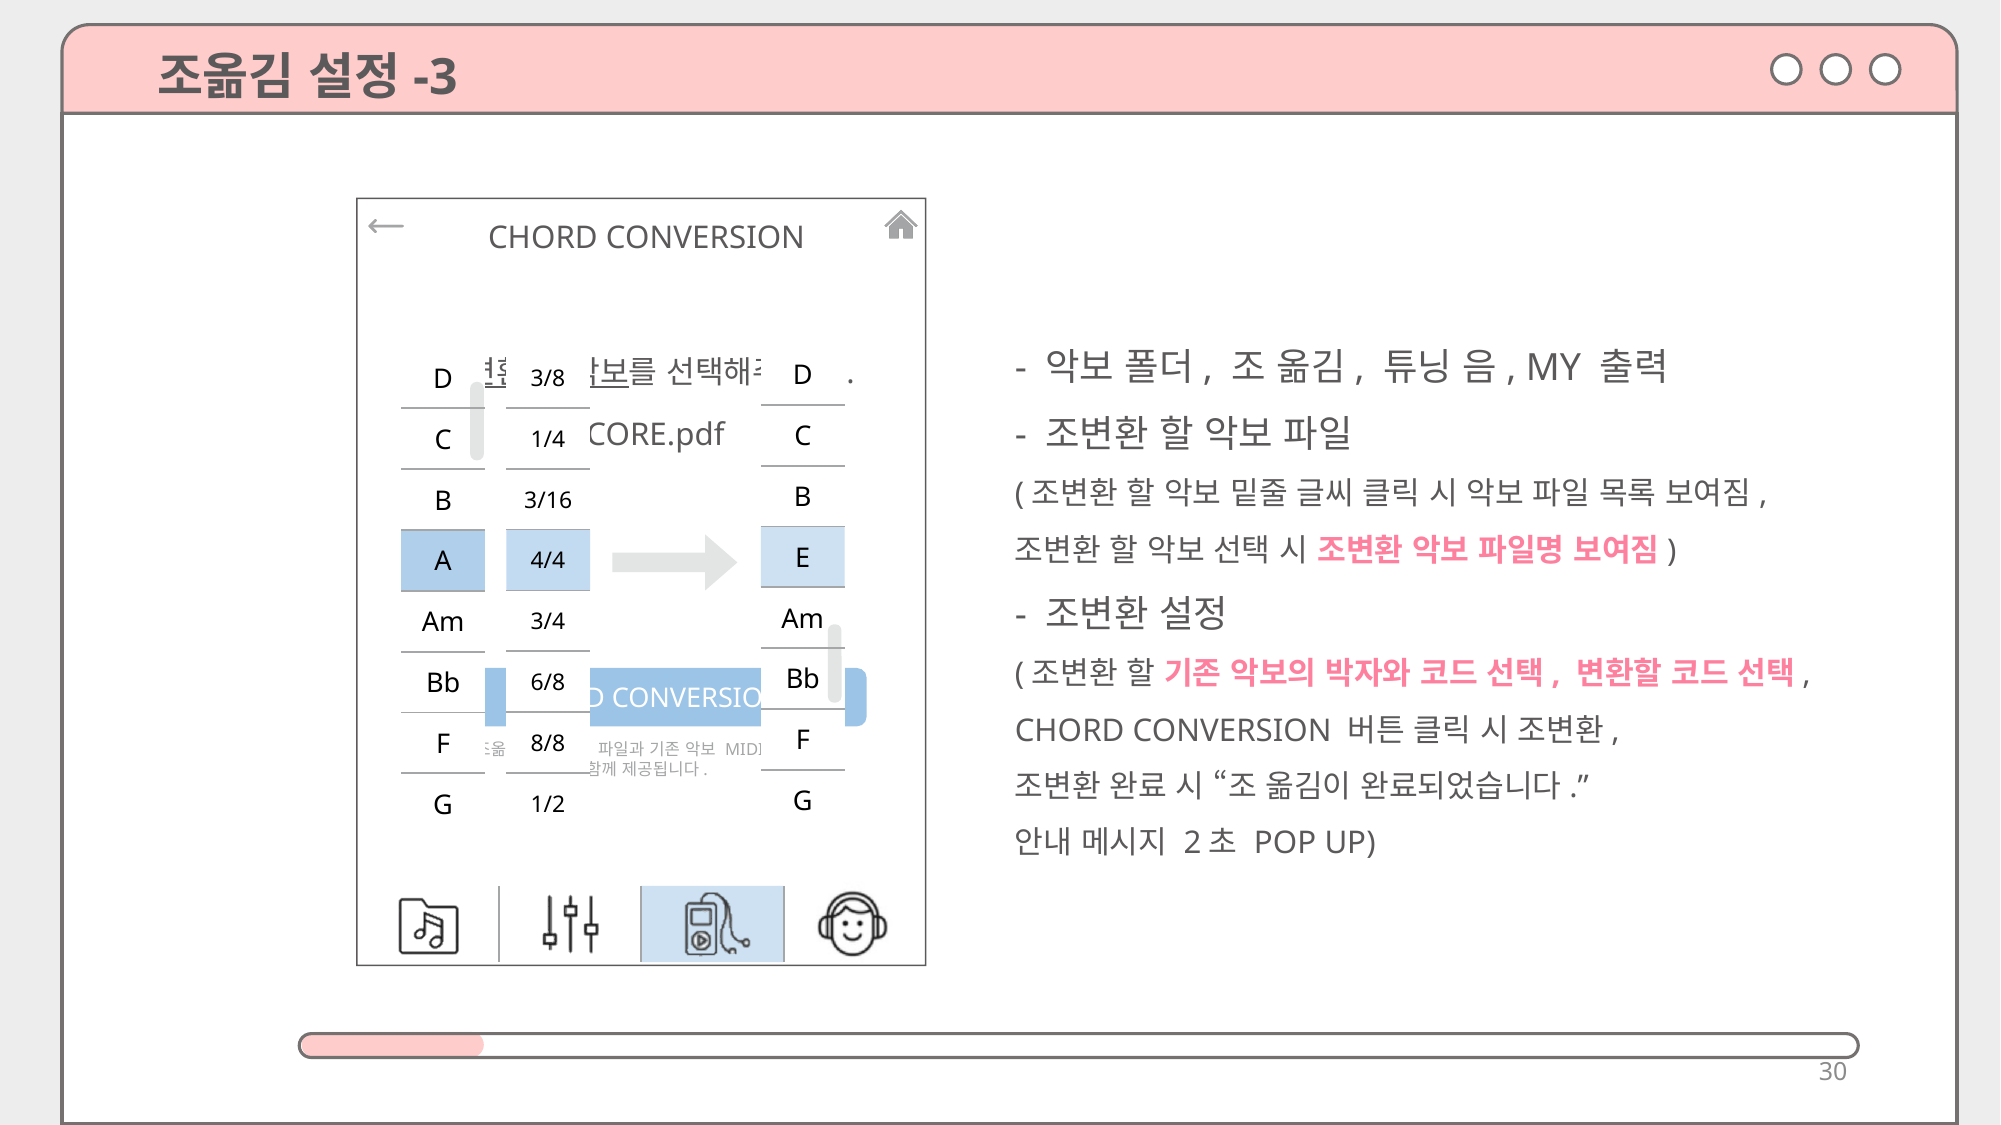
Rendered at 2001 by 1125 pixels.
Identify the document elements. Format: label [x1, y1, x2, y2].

picture [528, 876, 619, 959]
text_box [61, 24, 1958, 1124]
picture [383, 883, 474, 965]
picture [882, 205, 920, 243]
picture [367, 207, 405, 245]
picture [809, 881, 895, 963]
picture [669, 877, 761, 961]
